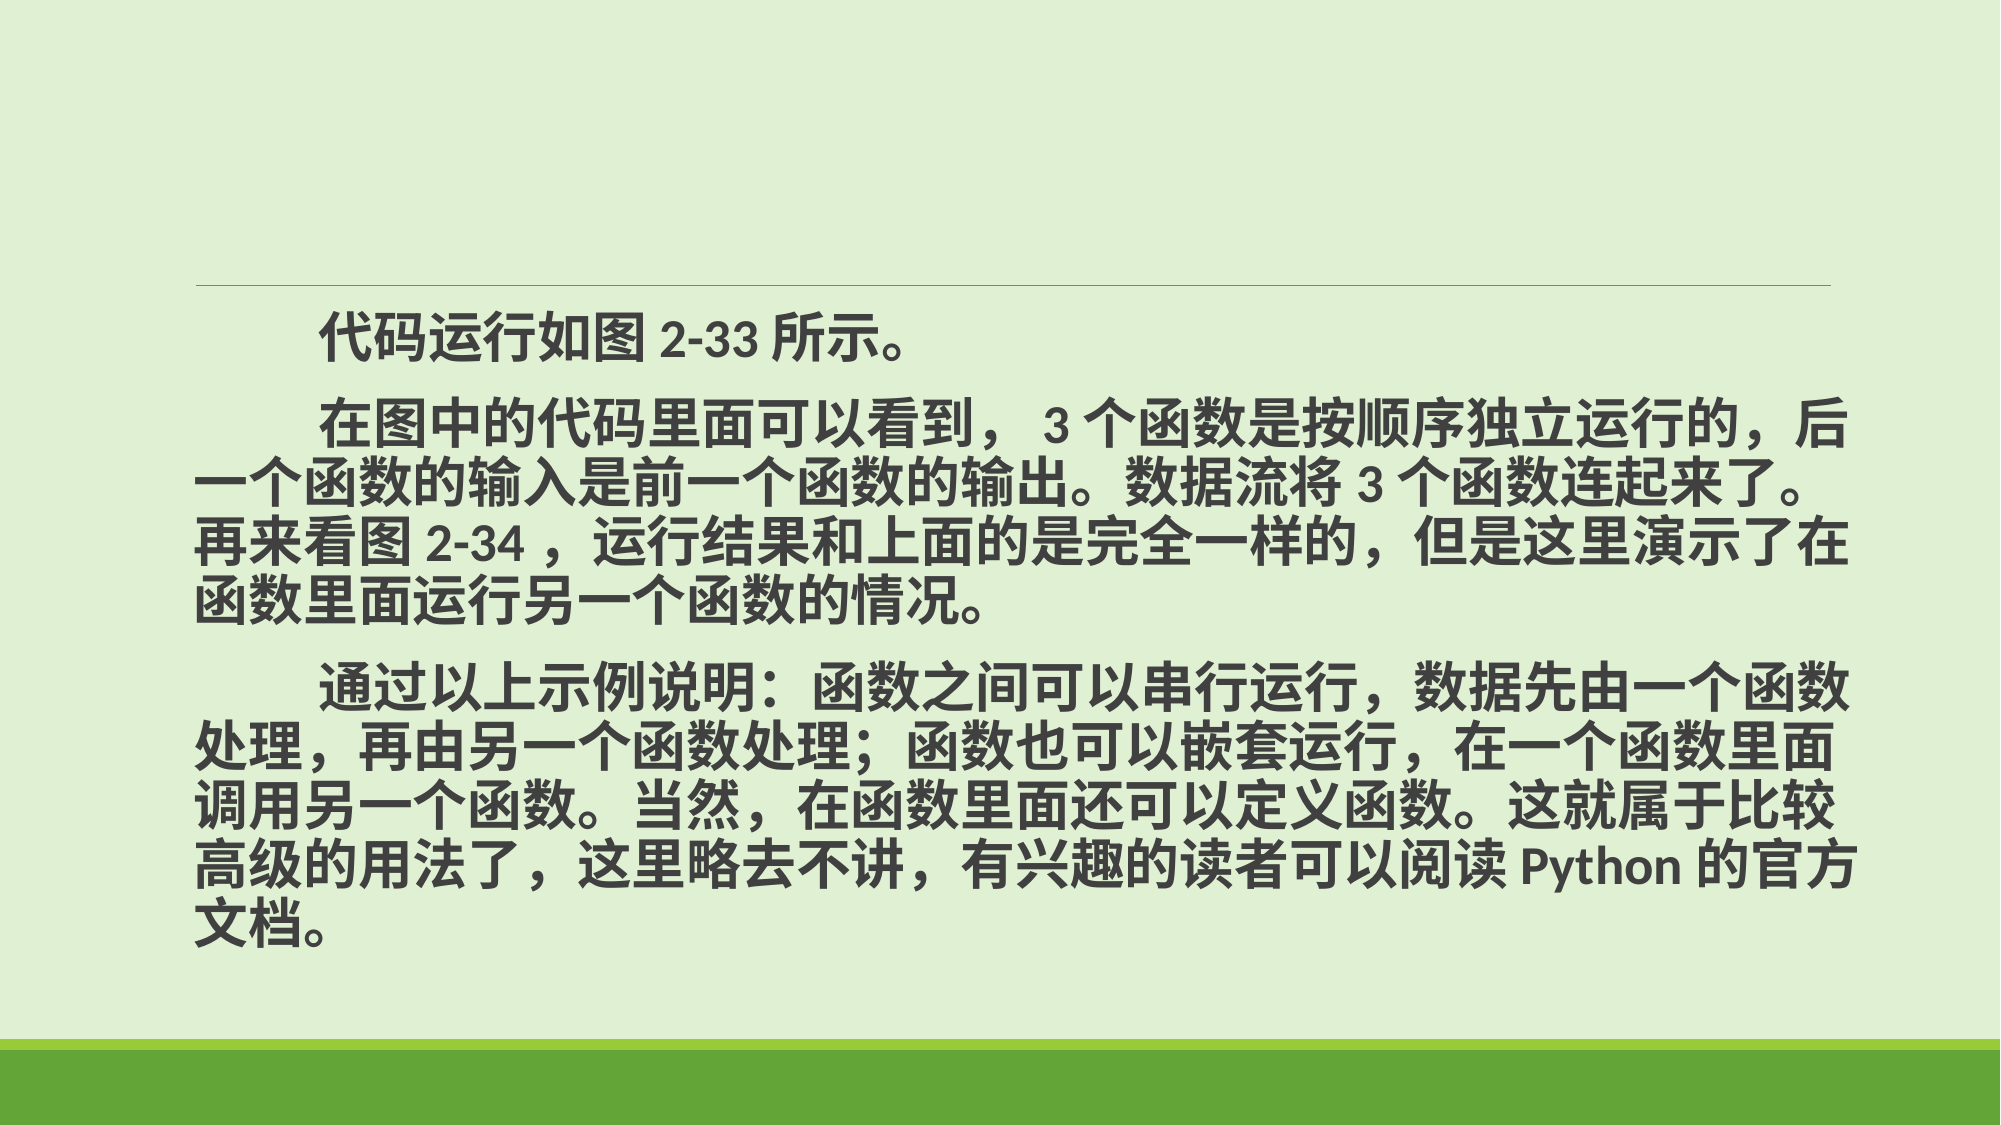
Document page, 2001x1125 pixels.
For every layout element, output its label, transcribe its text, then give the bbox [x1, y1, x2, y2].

list 代码运行如图2-33所示。 在图中的代码里面可以看到，3个函数是按顺序独立运行的，后一个函数的输入是前一个函数的输出。数据流将3个函数连起来了。再来看图2-34，运行结果和上面的是完全一样的，但是这里演示了在函数里面运行另一个函数的情况。 通过以上示例说明：函数之间可以串行运行，数据先由一个函数处理，再由另一个函数处理；函数也可以嵌套运行，在一个函数里面调用另一个函数。当然，在函数里面还可以定义函数。这就属于比较高级的用法了，这里略去不讲，有兴趣的读者可以阅读Python的官方文档。 [180, 302, 1864, 963]
